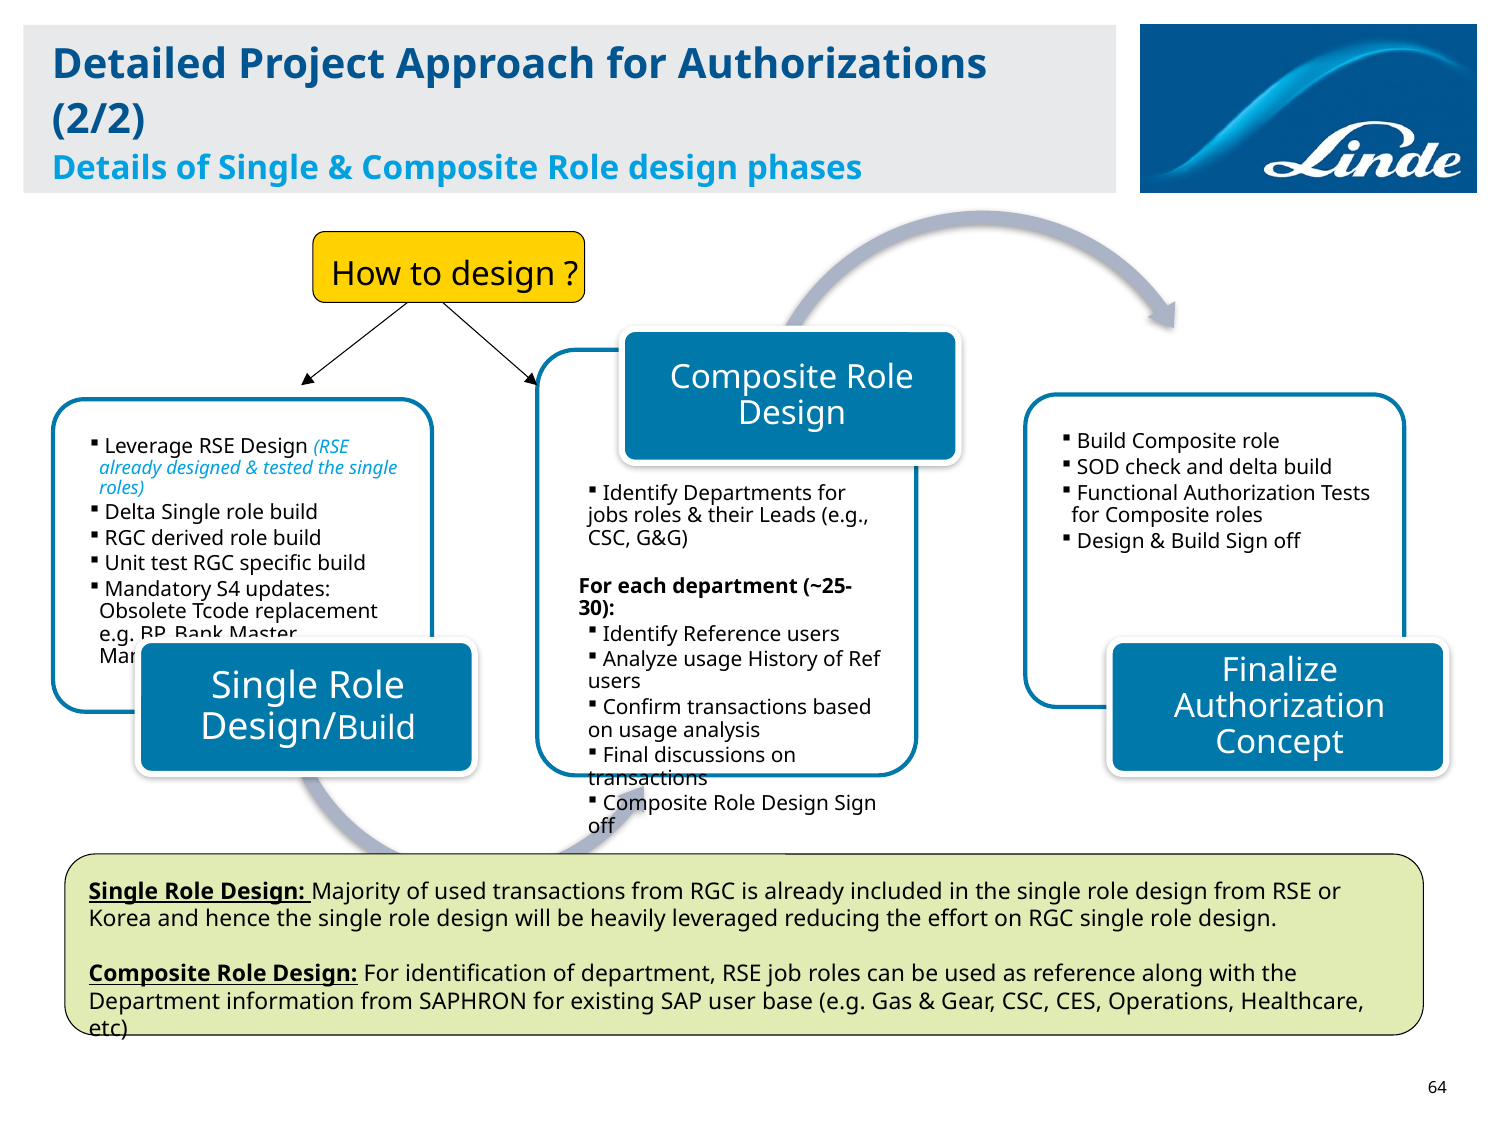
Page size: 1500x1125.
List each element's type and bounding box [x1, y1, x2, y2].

title [23, 24, 1117, 193]
text_box [64, 894, 1424, 1036]
picture [1140, 24, 1477, 193]
list [52, 207, 1448, 894]
text_box [300, 302, 408, 386]
text_box [442, 302, 538, 386]
